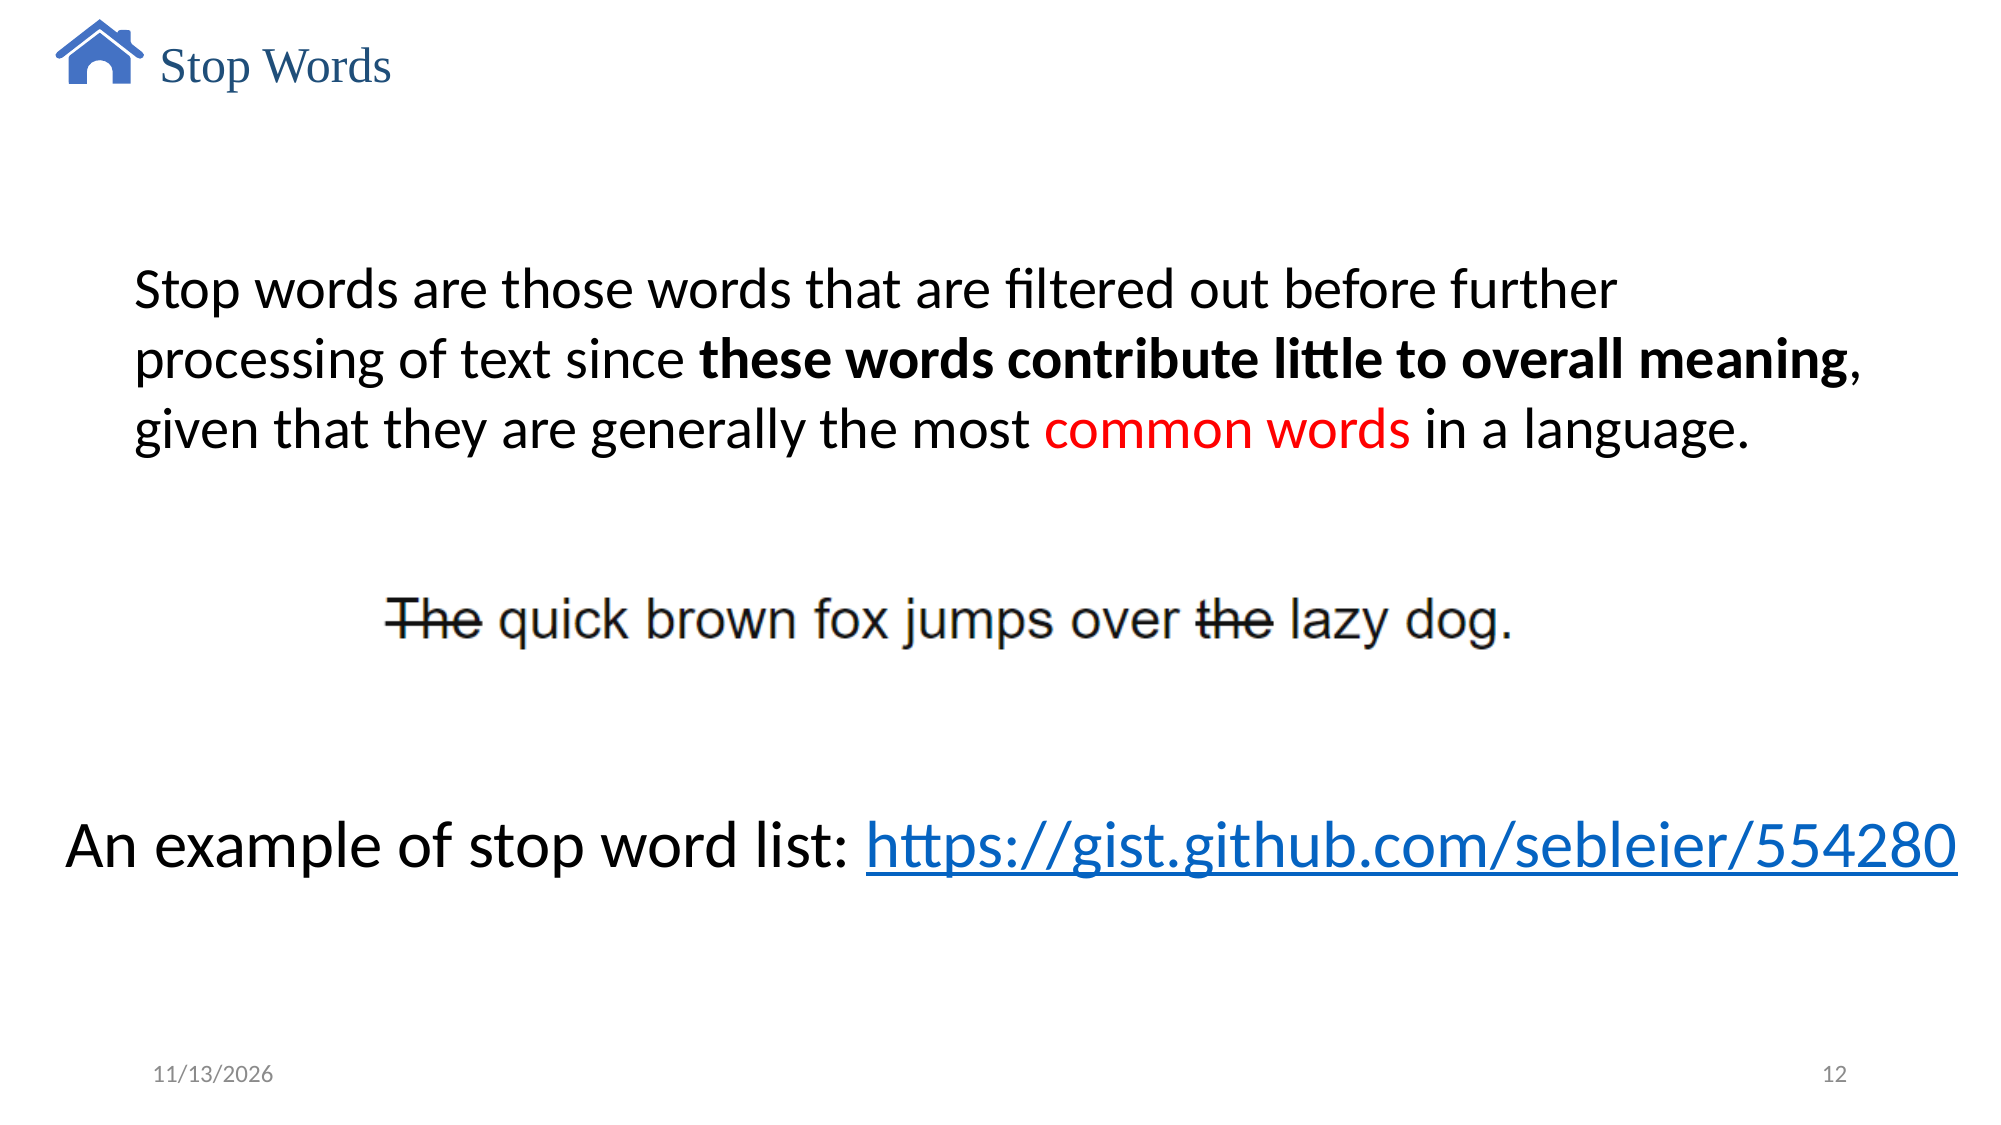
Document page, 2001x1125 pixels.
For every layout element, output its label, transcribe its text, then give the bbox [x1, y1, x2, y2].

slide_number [137, 1042, 588, 1103]
text_box Stop words are those words that are filtered out before further processing of text since these words contribute little to overall meaning, given that they are generally the most common words in a language. [119, 242, 1881, 468]
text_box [54, 19, 911, 102]
text_box An example of stop word list: https://gist.github.com/sebleier/554280 [50, 793, 1988, 889]
picture [364, 579, 1524, 667]
slide_number 12 [1412, 1042, 1863, 1103]
